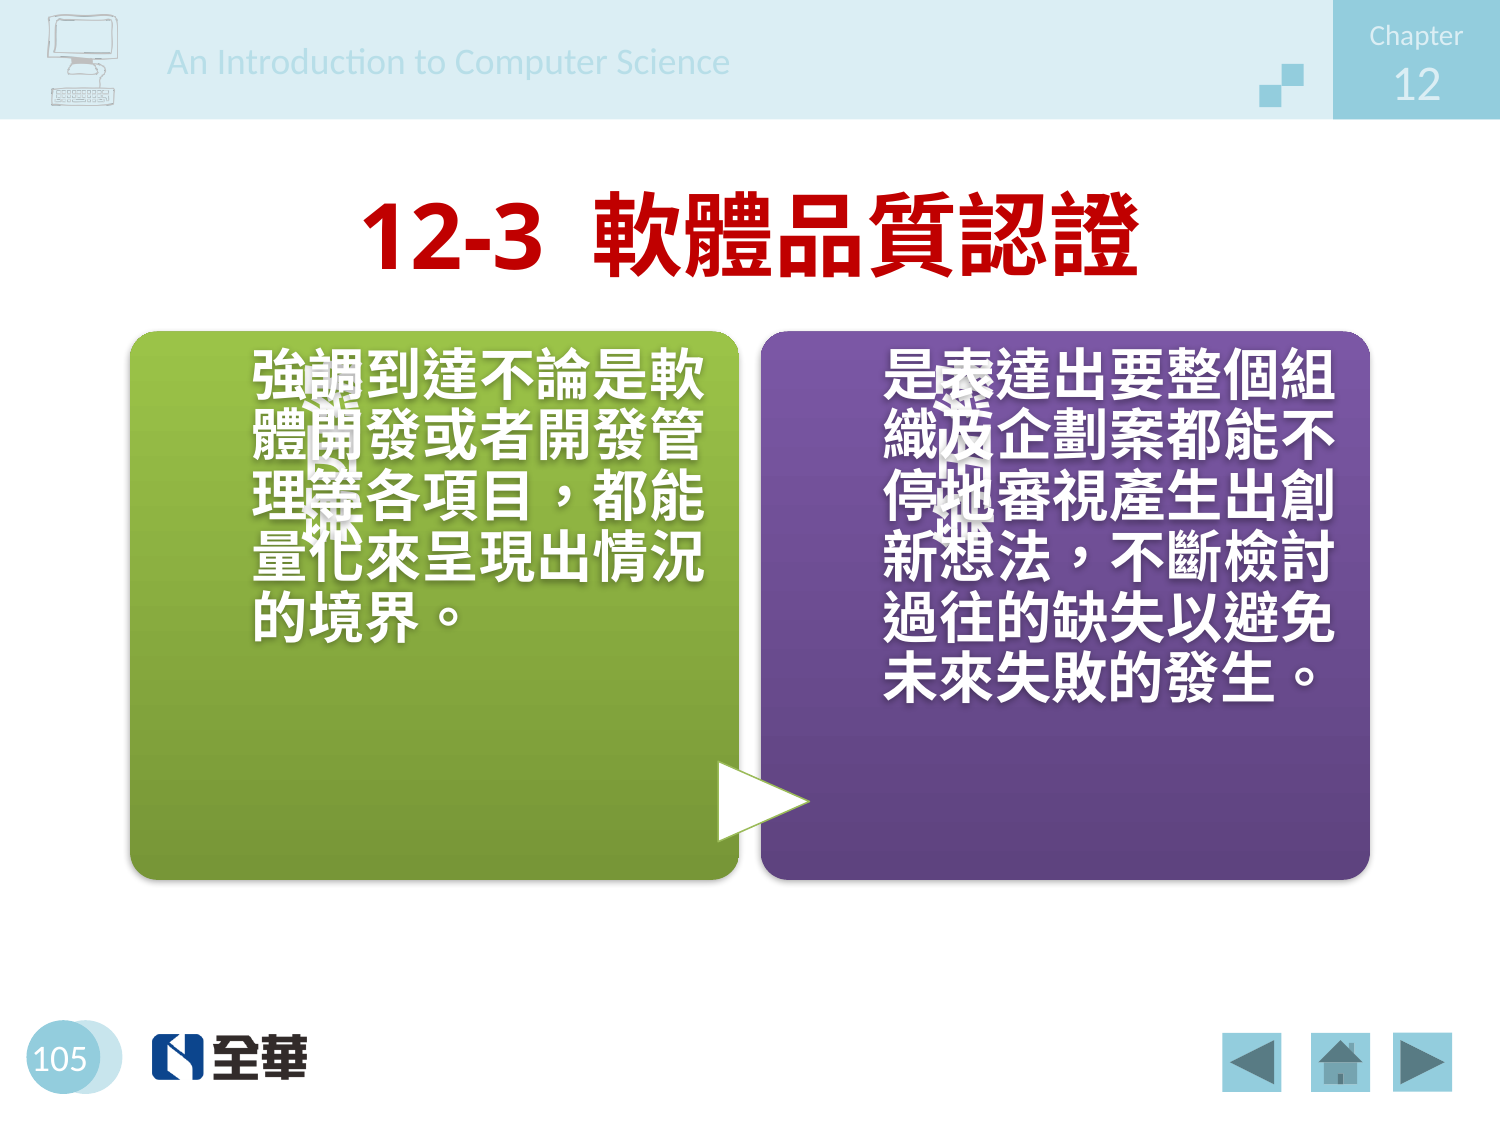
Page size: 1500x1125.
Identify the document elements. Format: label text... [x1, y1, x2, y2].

picture [47, 14, 118, 106]
title 12-3 軟體品質認證 [75, 138, 1425, 327]
picture [152, 1034, 307, 1080]
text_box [129, 331, 1371, 881]
